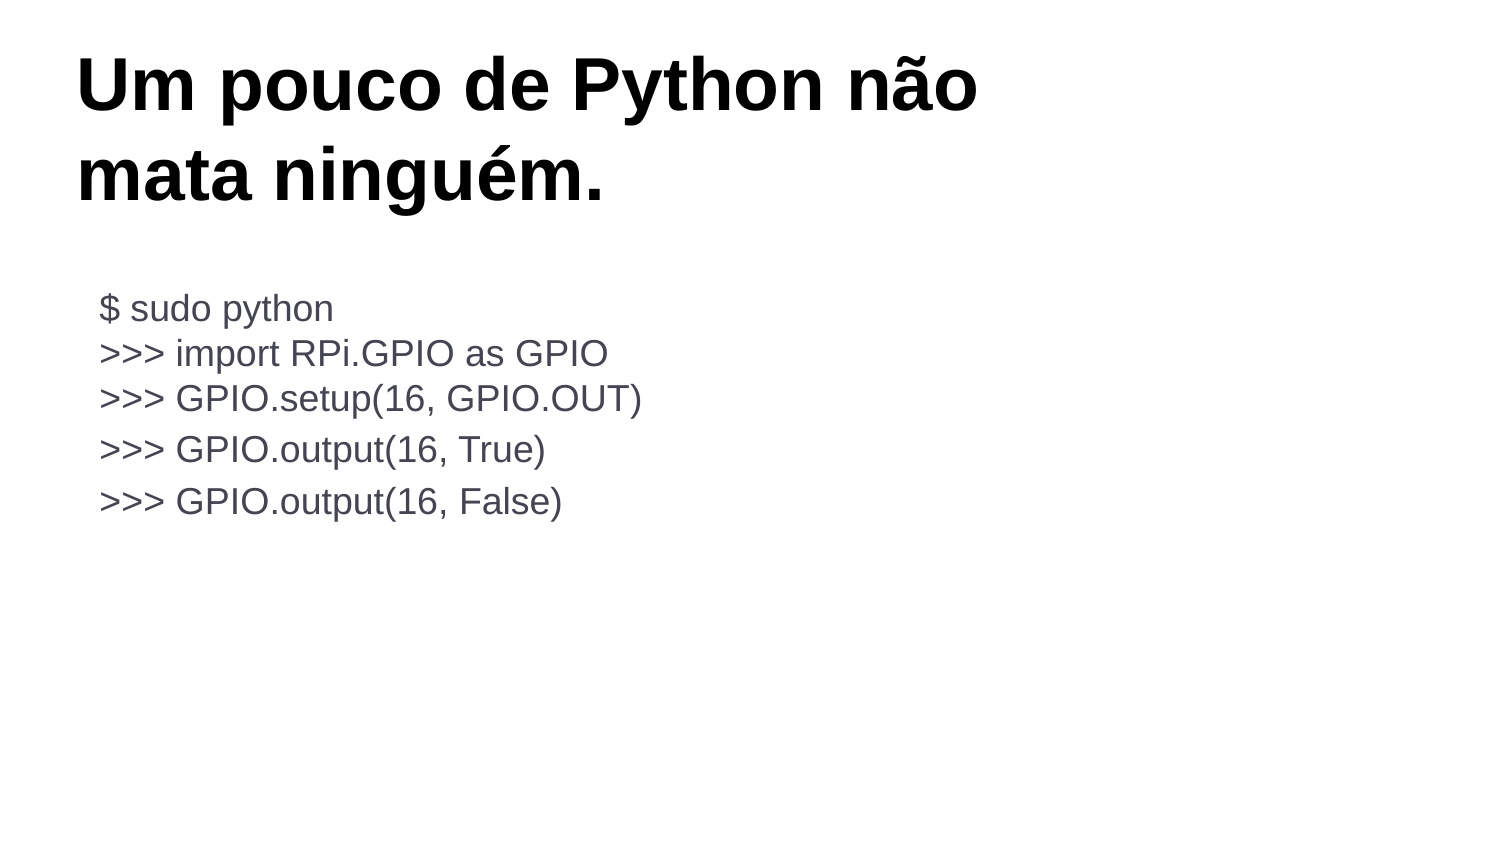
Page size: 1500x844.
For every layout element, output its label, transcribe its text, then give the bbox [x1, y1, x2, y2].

text_box $ sudo python >>> import RPi.GPIO as GPIO >>> GPIO.setup(16, GPIO.OUT) >>> GPIO.output(16, True) >>> GPIO.output(16, False) [84, 268, 685, 344]
text_box Um pouco de Python não mata ninguém. [61, 90, 1412, 231]
